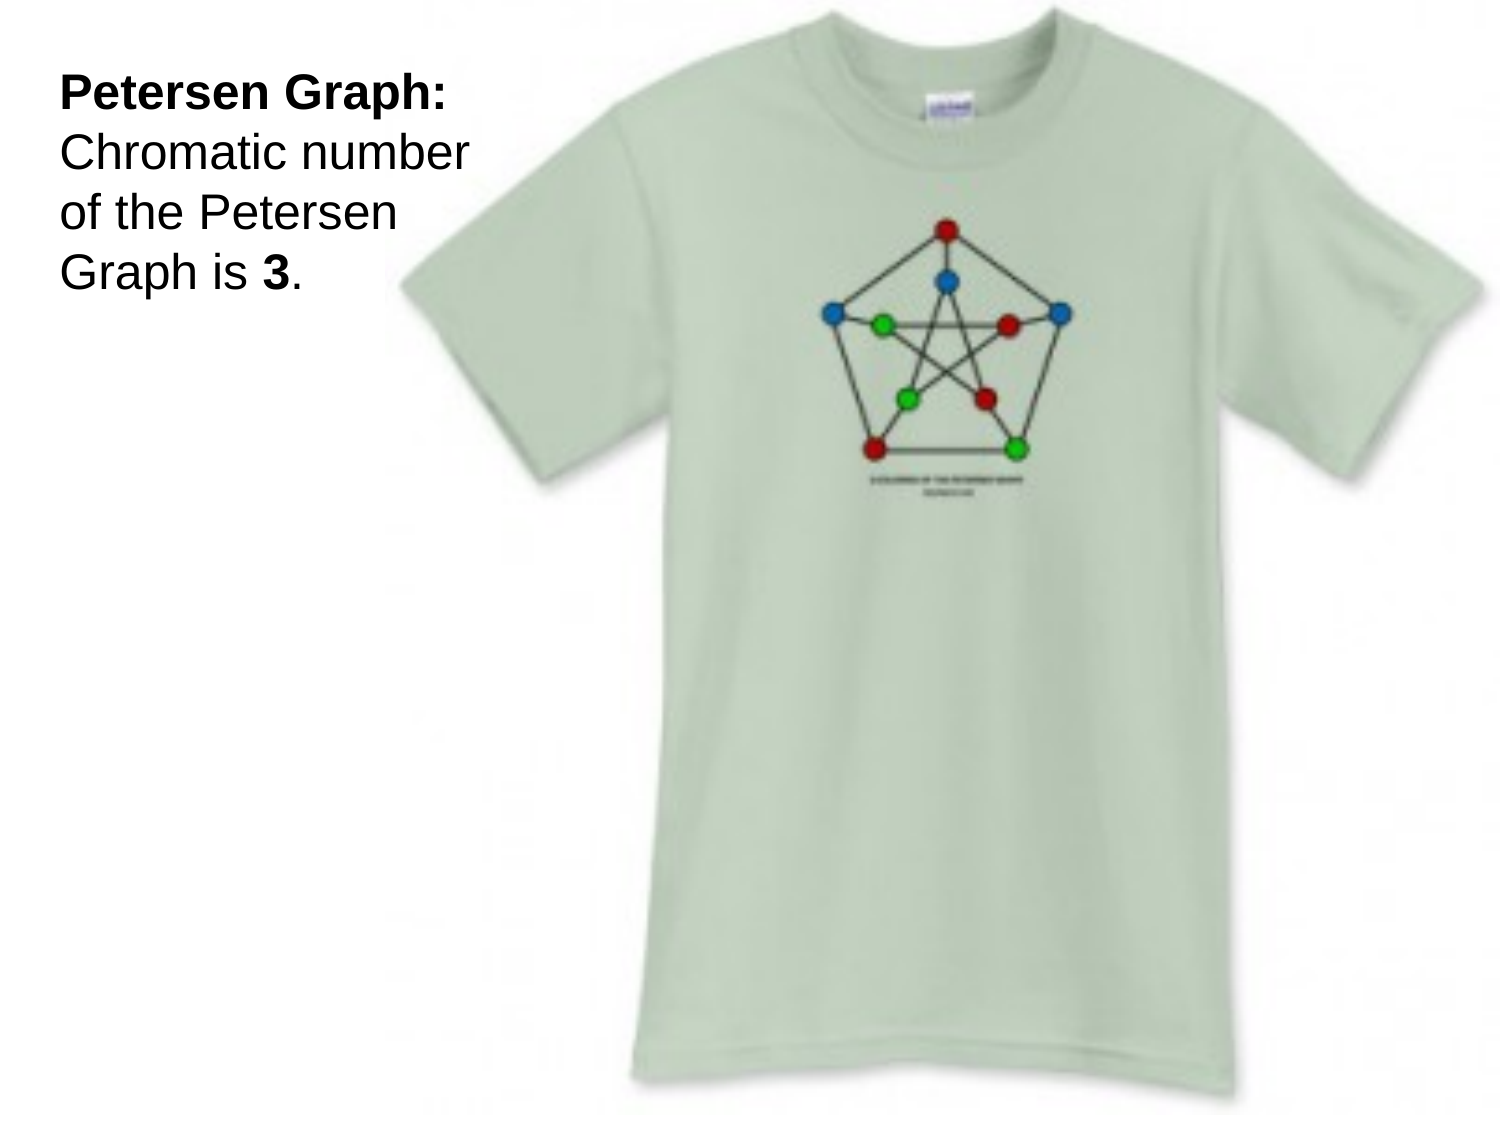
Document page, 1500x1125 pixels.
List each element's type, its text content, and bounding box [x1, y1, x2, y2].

picture [385, 0, 1500, 1115]
text_box Petersen Graph: Chromatic number of the Petersen Graph is 3. [44, 44, 501, 1125]
